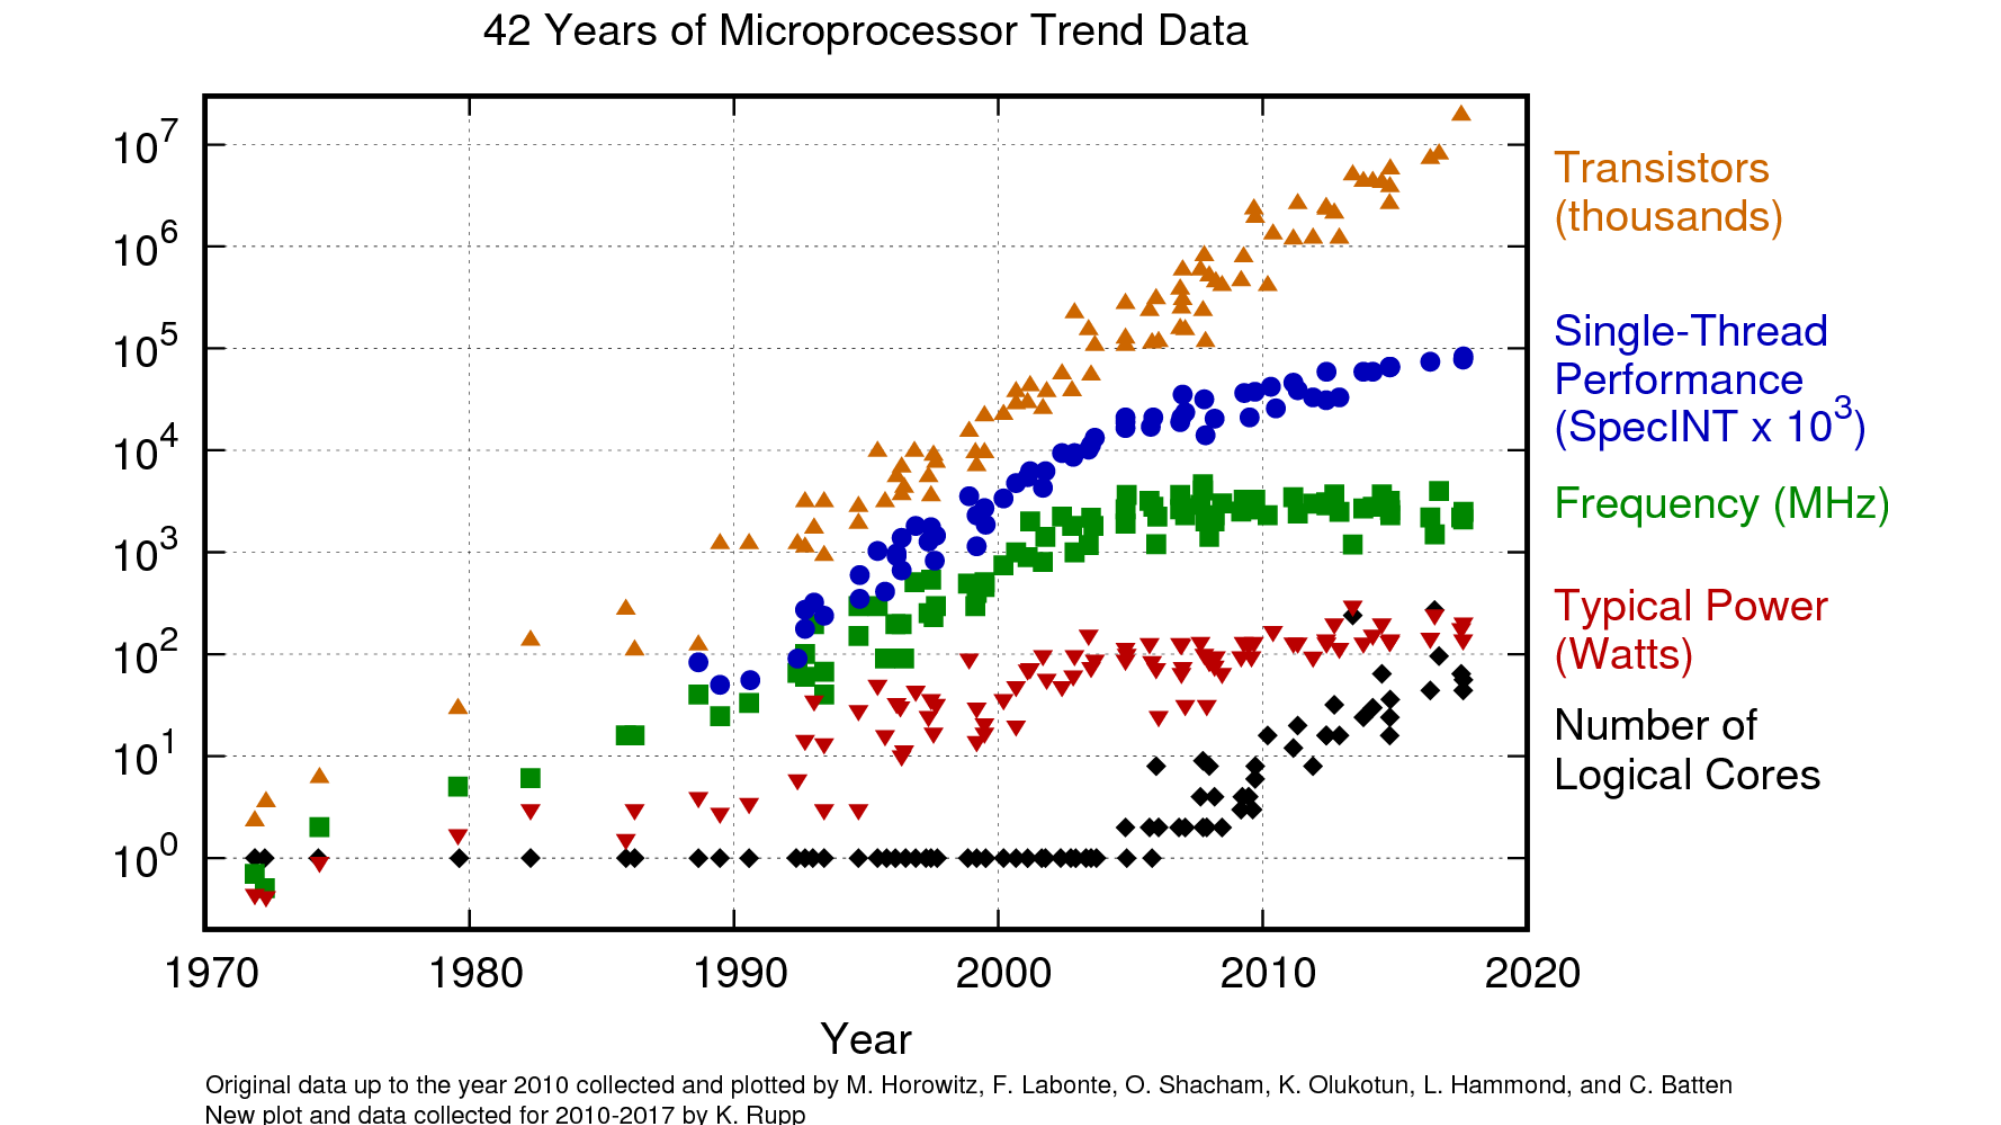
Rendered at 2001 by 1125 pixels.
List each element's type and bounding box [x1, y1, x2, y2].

picture [112, 9, 1888, 1125]
